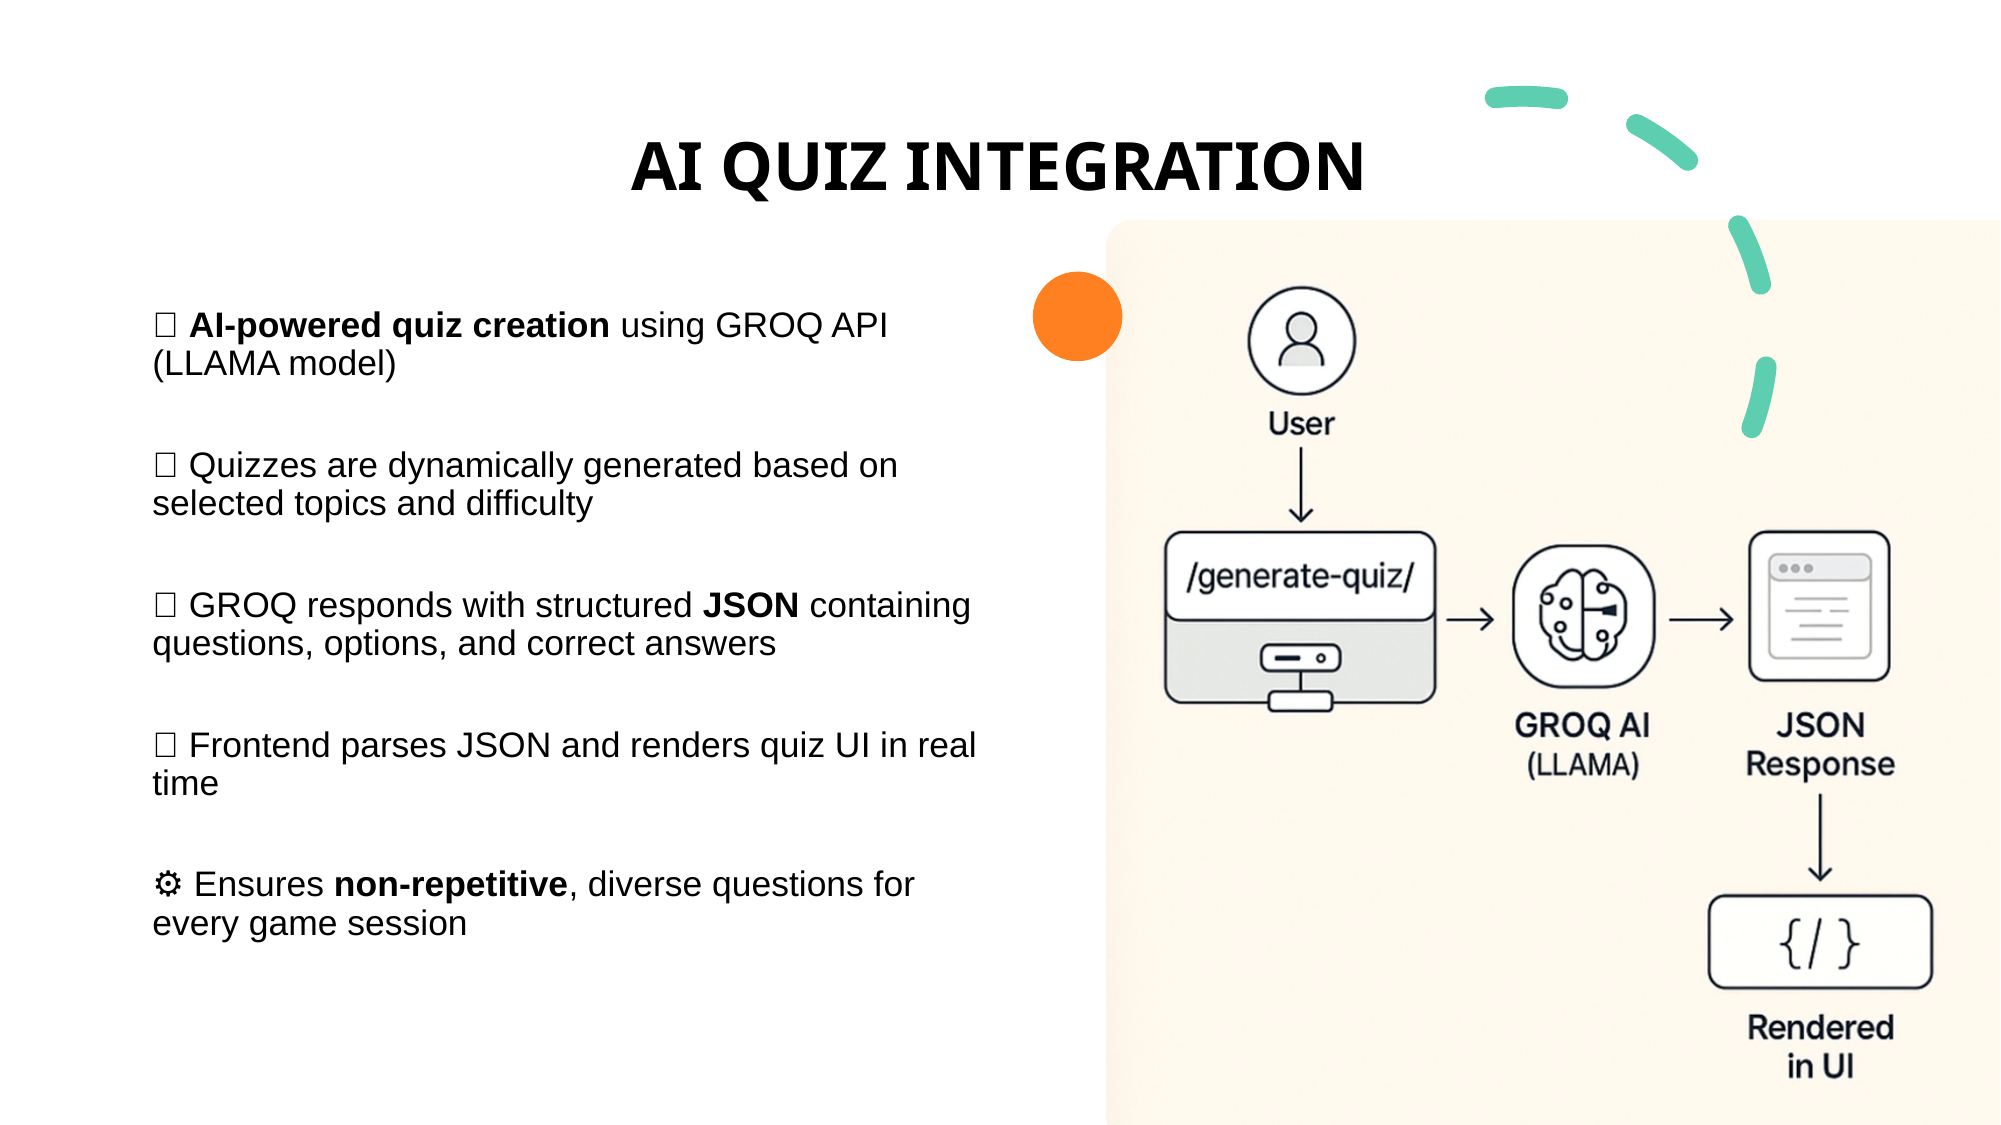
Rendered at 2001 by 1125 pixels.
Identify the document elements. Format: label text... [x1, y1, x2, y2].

text_box [1031, 278, 1105, 363]
picture [1105, 219, 2000, 1125]
title AI QUIZ INTEGRATION [137, 59, 1863, 278]
text_box [0, 0, 2000, 1125]
list 🧠 AI-powered quiz creation using GROQ API (LLAMA model) 🔄 Quizzes are dynamically generated based on selected topics and difficulty 📄 GROQ responds with structured JSON containing questions, options, and correct answers 🧩 Frontend parses JSON and renders quiz UI in real time ⚙️ Ensures non-repetitive, diverse questions for every game session [137, 299, 1023, 1014]
